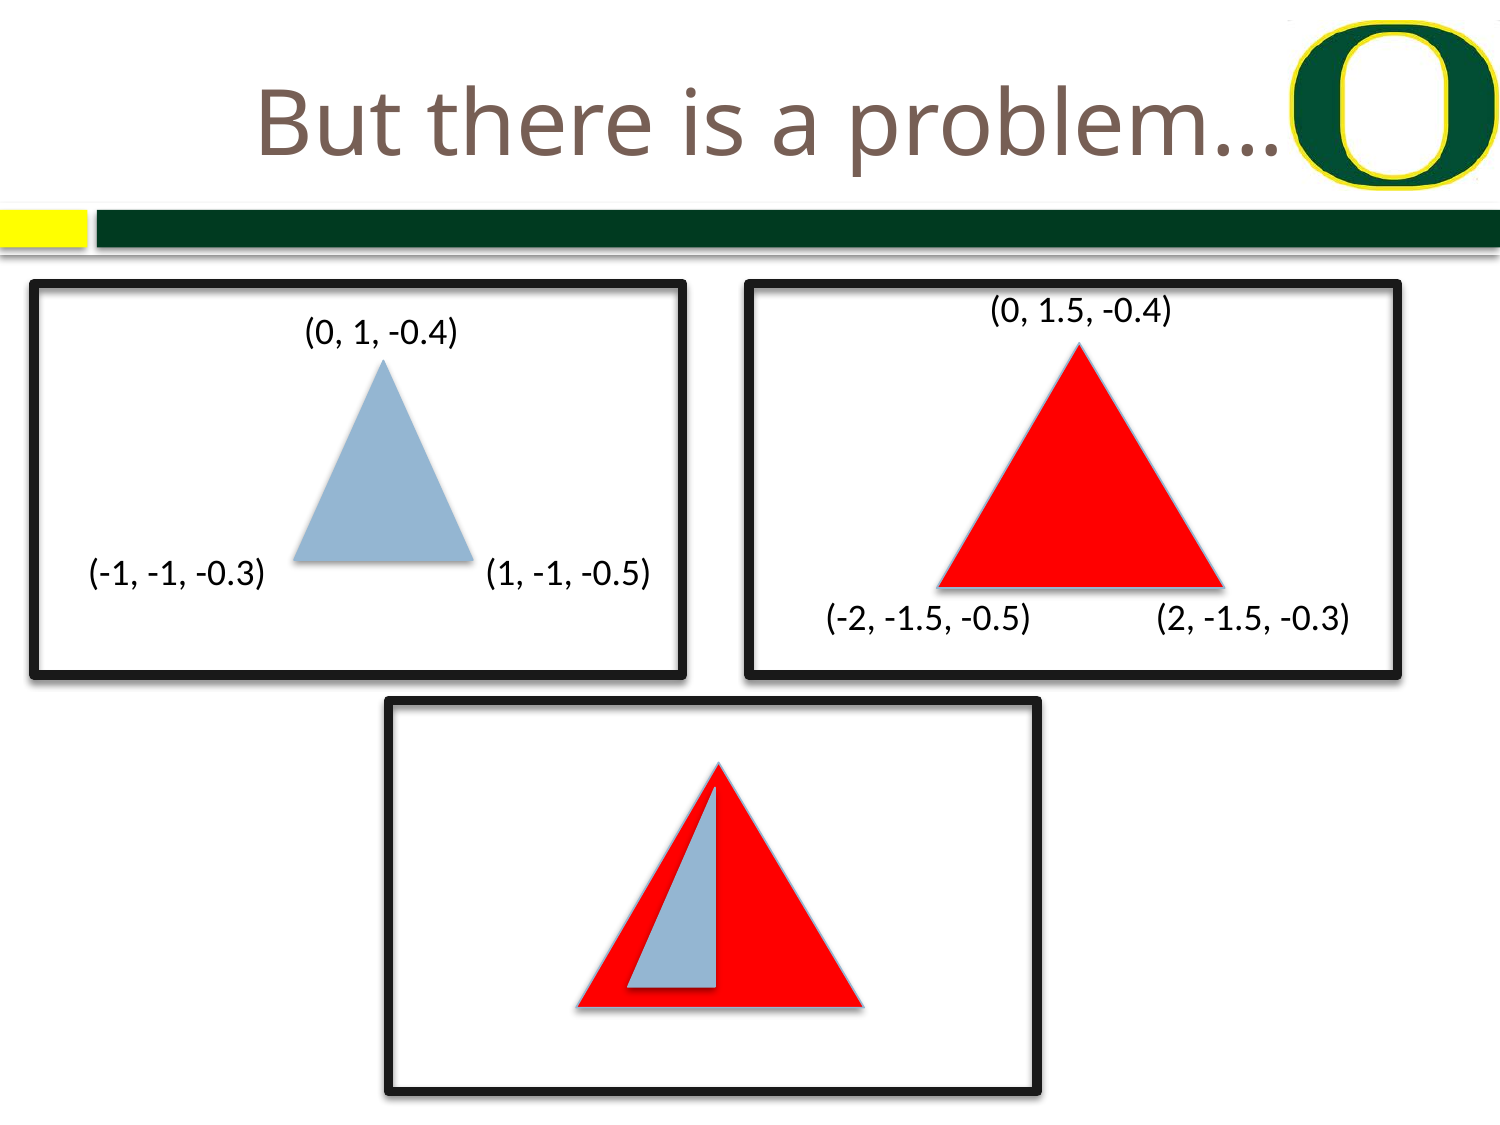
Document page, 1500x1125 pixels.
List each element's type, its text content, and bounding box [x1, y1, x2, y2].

text_box (0, 1.5, -0.4) [974, 277, 1188, 338]
text_box (-1, -1, -0.3) [73, 540, 281, 601]
text_box (1, -1, -0.5) [470, 540, 667, 601]
text_box [748, 283, 1398, 676]
text_box (2, -1.5, -0.3) [1140, 585, 1366, 645]
text_box [937, 341, 1224, 589]
text_box [33, 283, 683, 676]
text_box (0, 1, -0.4) [289, 299, 474, 360]
title But there is a problem… [100, 37, 1438, 200]
text_box [293, 360, 470, 561]
text_box (-2, -1.5, -0.5) [810, 585, 1047, 645]
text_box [388, 699, 1038, 1093]
picture [1287, 20, 1500, 191]
